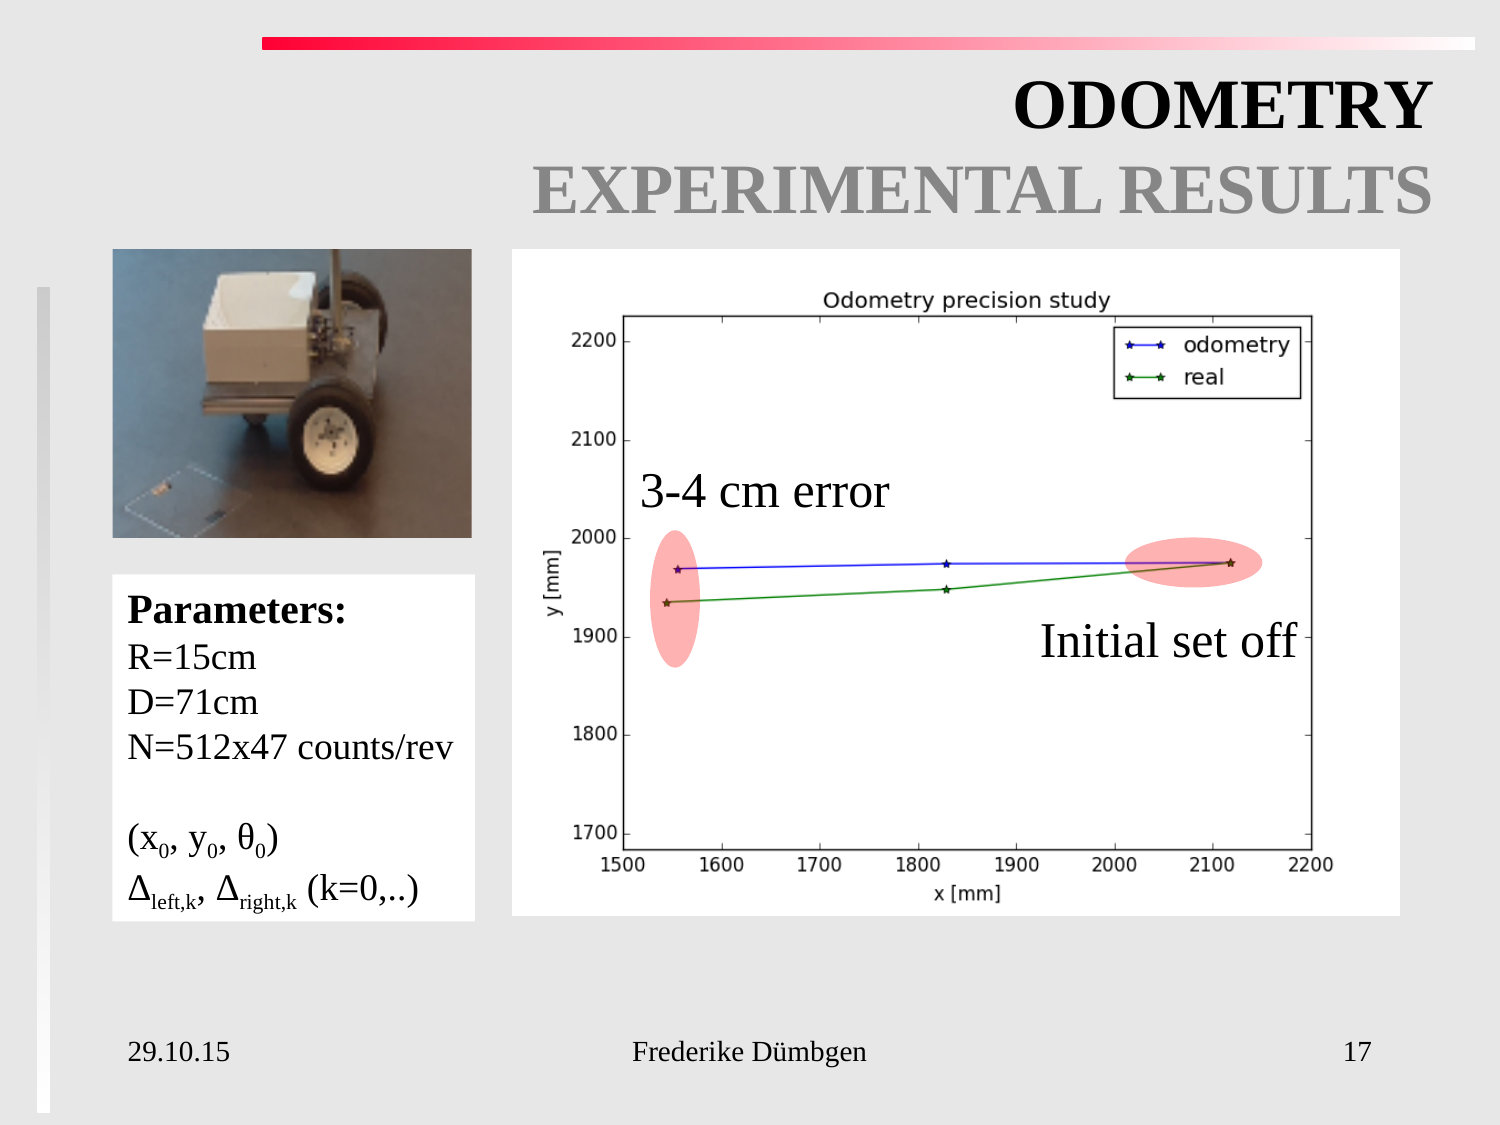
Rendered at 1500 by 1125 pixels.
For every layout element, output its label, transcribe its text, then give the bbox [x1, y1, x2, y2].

text_box Parameters: R=15cm D=71cm N=512x47 counts/rev (x0, y0, θ0) Δleft,k, Δright,k (k=0,..) [112, 574, 475, 922]
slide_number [112, 1025, 425, 1100]
slide_number 17 [1074, 1025, 1388, 1100]
footer Frederike Dümbgen [512, 1025, 988, 1100]
title ODOMETRY EXPERIMENTAL RESULTS [37, 50, 1450, 313]
picture [512, 249, 1401, 916]
picture [112, 249, 472, 538]
